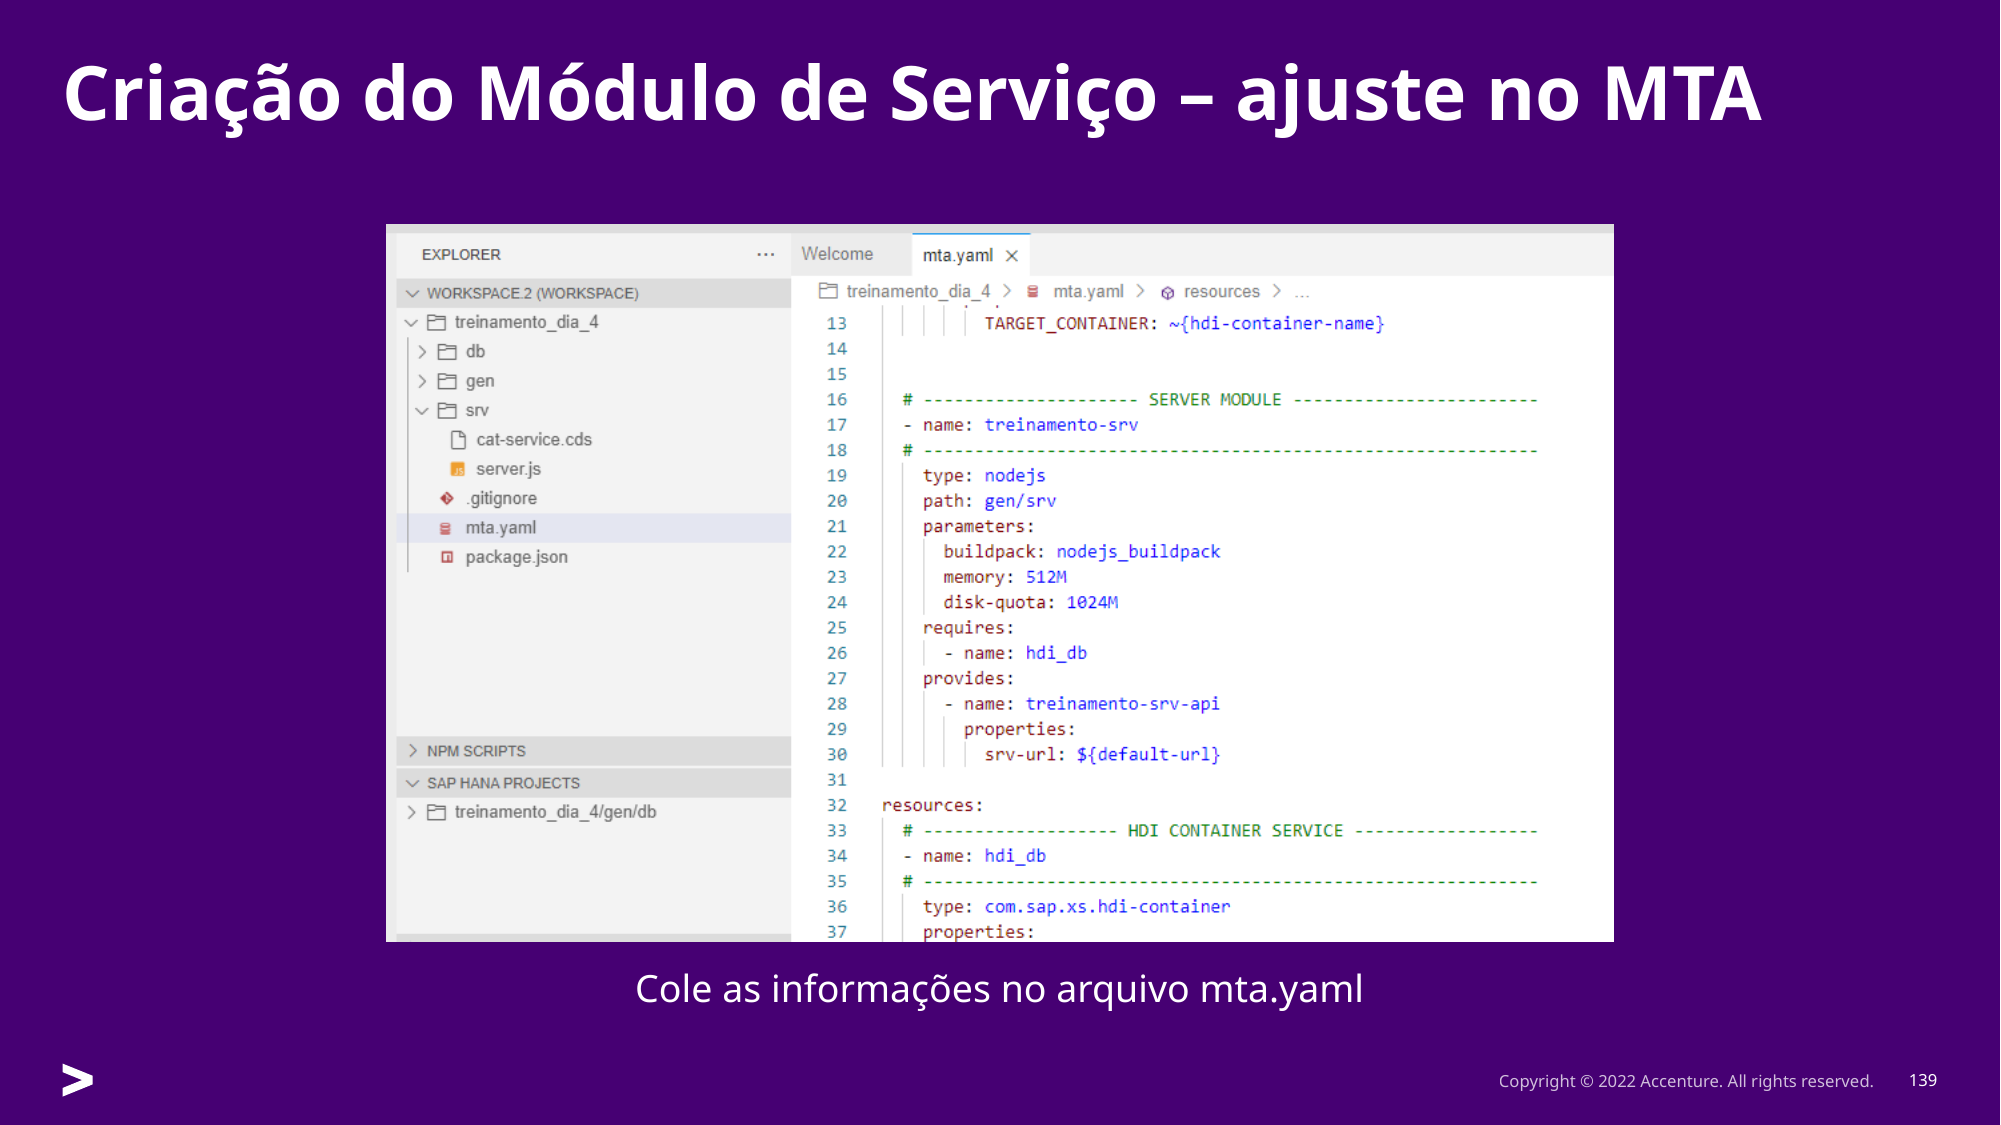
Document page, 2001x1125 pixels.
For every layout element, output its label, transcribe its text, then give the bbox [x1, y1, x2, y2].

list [386, 224, 1614, 942]
footer Copyright © 2022 Accenture. All rights reserved. [1200, 1064, 1875, 1097]
slide_number 139 [1883, 1064, 1938, 1098]
title Criação do Módulo de Serviço – ajuste no MTA [62, 62, 1938, 225]
text_box Cole as informações no arquivo mta.yaml [386, 964, 1614, 1023]
